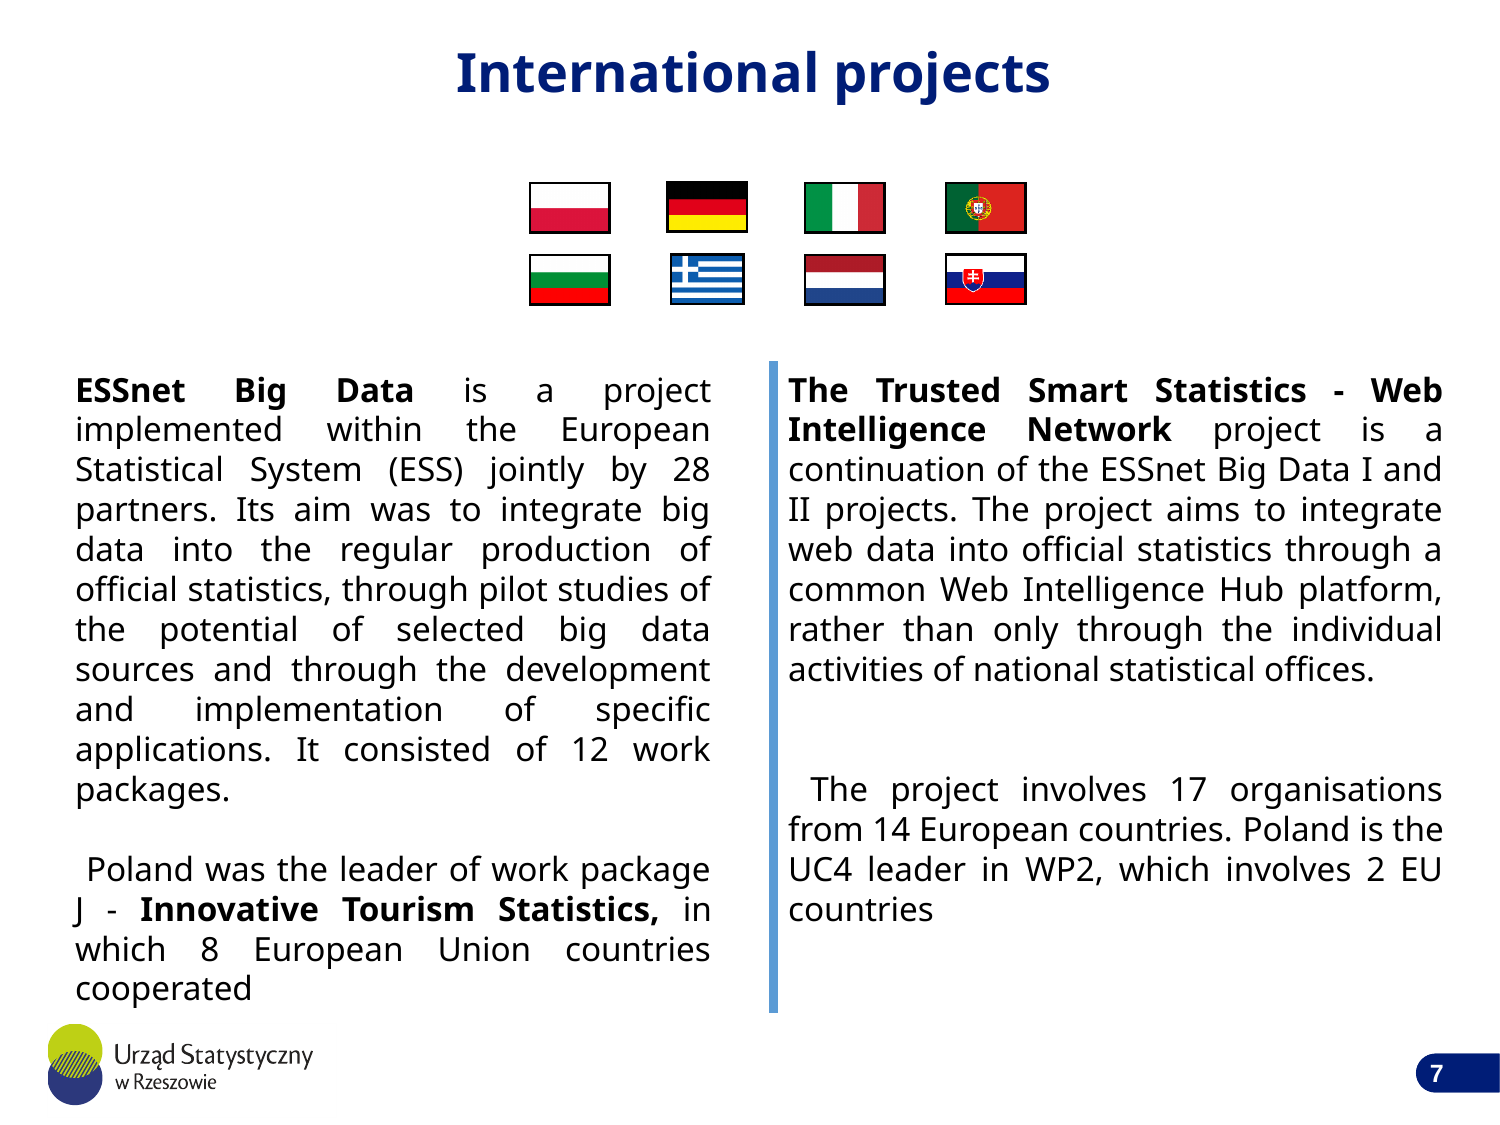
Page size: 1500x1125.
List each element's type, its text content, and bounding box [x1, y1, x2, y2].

picture [672, 255, 743, 303]
picture [806, 256, 884, 304]
picture [947, 184, 1025, 232]
picture [947, 255, 1025, 303]
text_box The Trusted Smart Statistics - Web Intelligence Network project is a continuation of the ESSnet Big Data I and II projects. The project aims to integrate web data into official statistics through a common Web Intelligence Hub platform, rather than only through the individual activities of national statistical offices. The project involves 17 organisations from 14 European countries. Poland is the UC4 leader in WP2, which involves 2 EU countries [774, 361, 1459, 935]
text_box International projects [183, 31, 1325, 112]
text_box [1459, 1053, 1500, 1093]
picture [806, 184, 884, 232]
picture [531, 184, 609, 232]
picture [531, 256, 609, 304]
slide_number 7 [1390, 1042, 1459, 1103]
picture [668, 183, 746, 231]
text_box ESSnet Big Data is a project implemented within the European Statistical System (ESS) jointly by 28 partners. Its aim was to integrate big data into the regular production of official statistics, through pilot studies of the potential of selected big data sources and through the development and implementation of specific applications. It consisted of 12 work packages. Poland was the leader of work package J - Innovative Tourism Statistics, in which 8 European Union countries cooperated [60, 361, 727, 1015]
